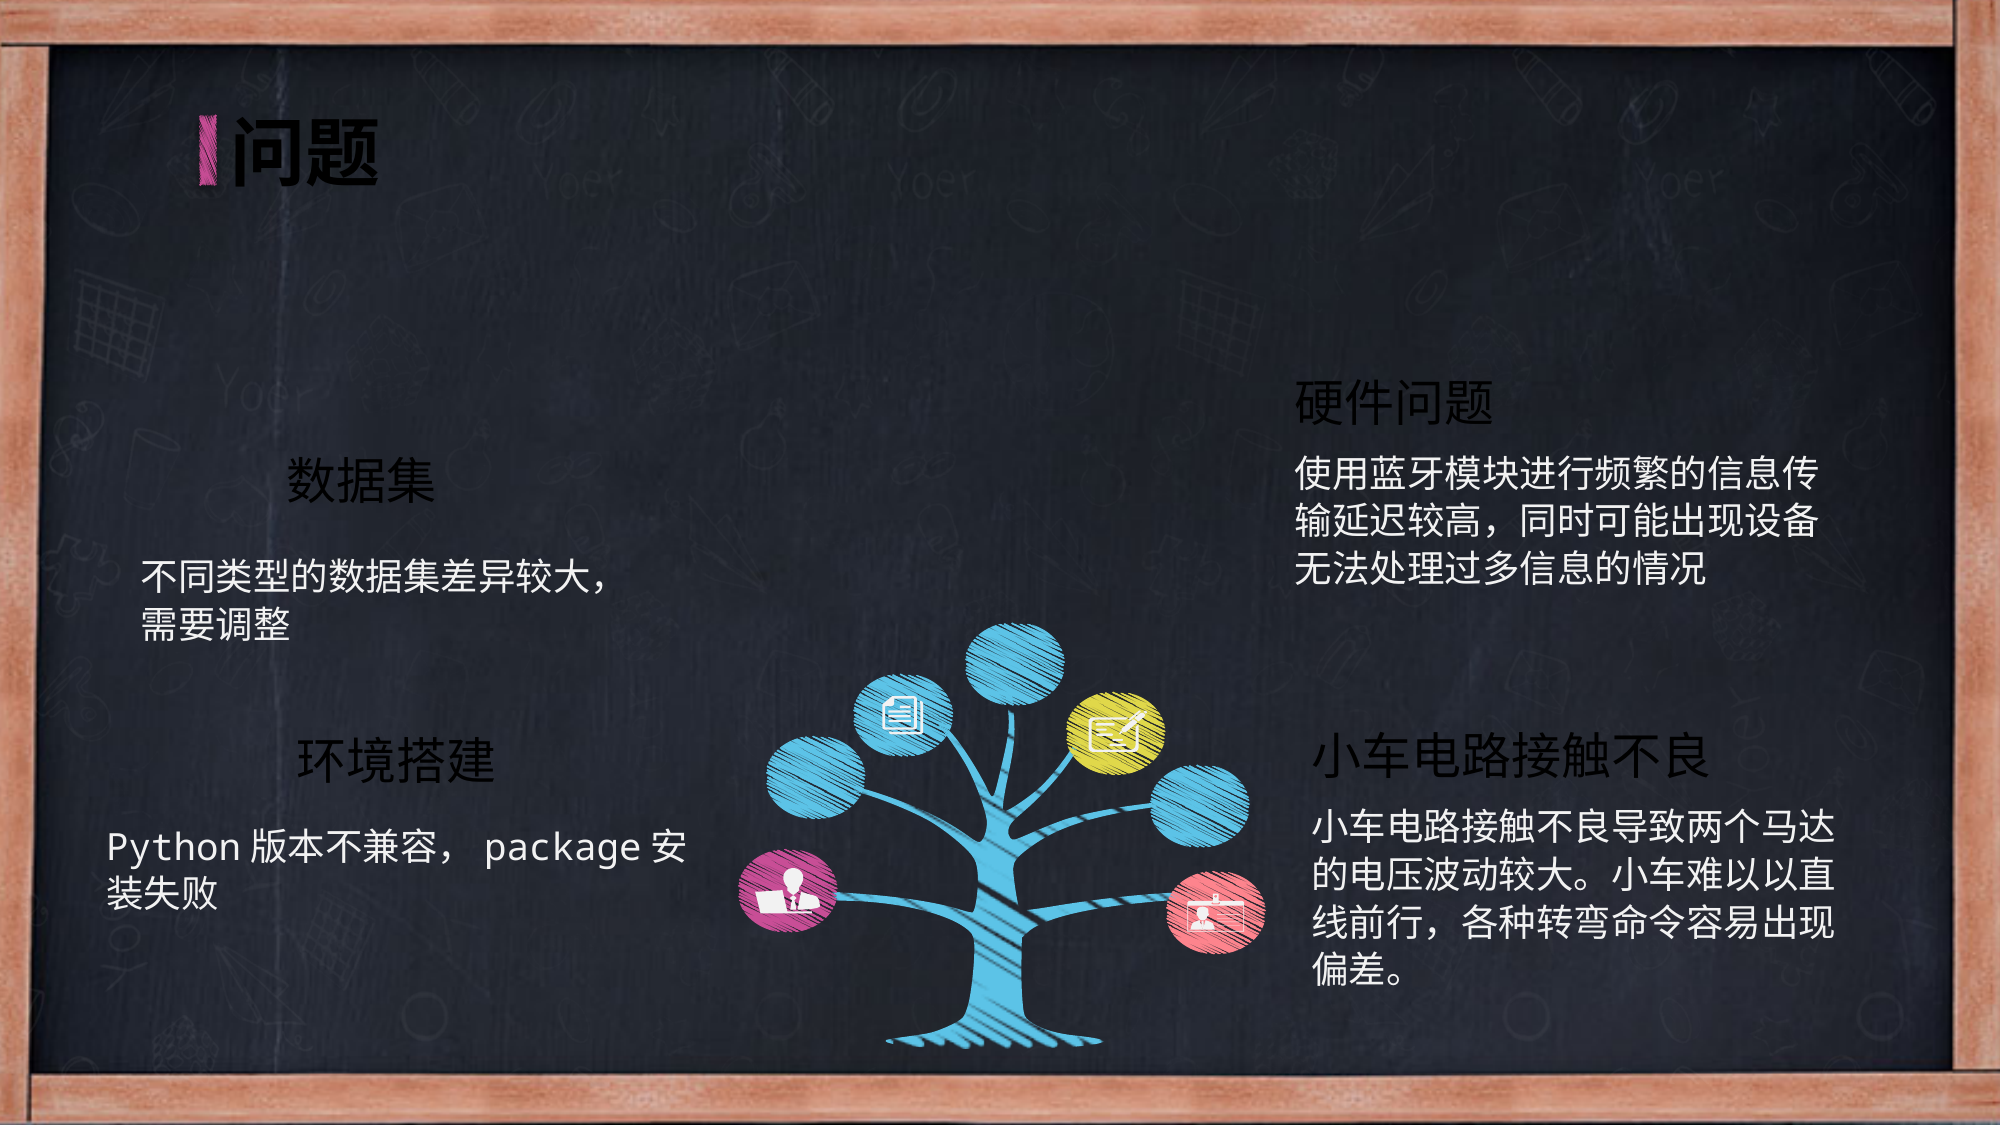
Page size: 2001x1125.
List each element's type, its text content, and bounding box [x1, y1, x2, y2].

picture [0, 0, 2000, 1125]
text_box 环境搭建 [281, 719, 655, 797]
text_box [737, 622, 1266, 1050]
text_box 小车电路接触不良 [1296, 714, 1763, 792]
text_box 不同类型的数据集差异较大，需要调整 [125, 542, 675, 654]
text_box 硬件问题 [1279, 361, 1653, 439]
text_box 数据集 [271, 439, 645, 517]
text_box [198, 113, 218, 186]
text_box 问题 [215, 97, 395, 203]
text_box Python版本不兼容，package安装失败 [91, 812, 709, 923]
text_box 小车电路接触不良导致两个马达的电压波动较大。小车难以以直线前行，各种转弯命令容易出现偏差。 [1296, 792, 1869, 999]
text_box 使用蓝牙模块进行频繁的信息传输延迟较高，同时可能出现设备无法处理过多信息的情况 [1279, 439, 1850, 598]
